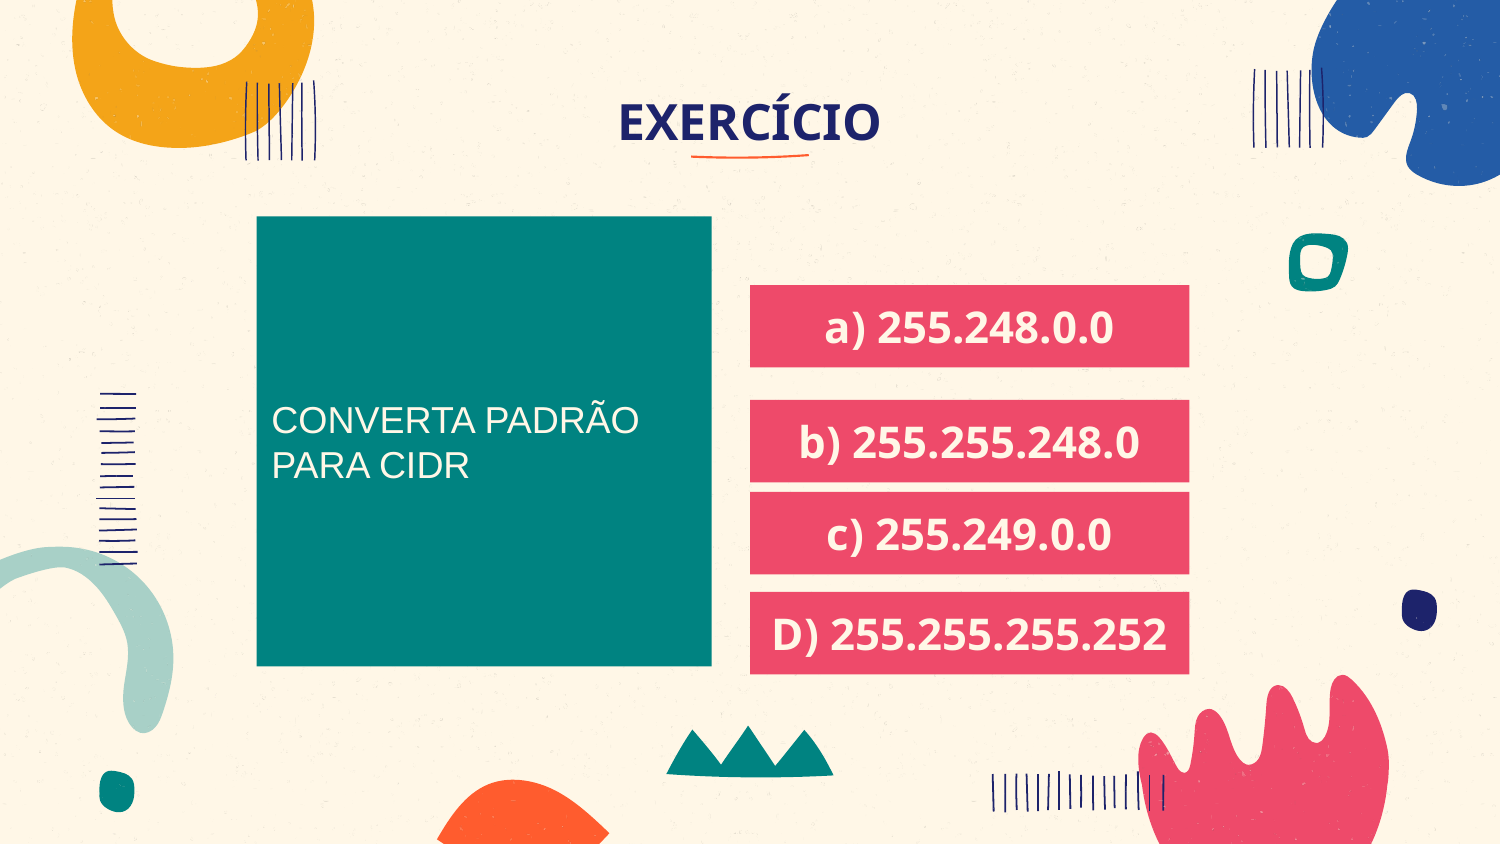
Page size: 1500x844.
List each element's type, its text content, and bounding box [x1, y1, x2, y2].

title EXERCÍCIO [290, 82, 1210, 158]
picture [0, 0, 1500, 844]
text_box CONVERTA PADRÃO PARA CIDR [256, 216, 712, 667]
text_box c) 255.249.0.0 [750, 491, 1190, 575]
text_box D) 255.255.255.252 [750, 591, 1190, 675]
text_box b) 255.255.248.0 [750, 399, 1190, 483]
text_box [691, 154, 809, 159]
text_box a) 255.248.0.0 [750, 285, 1190, 368]
text_box [666, 725, 834, 778]
